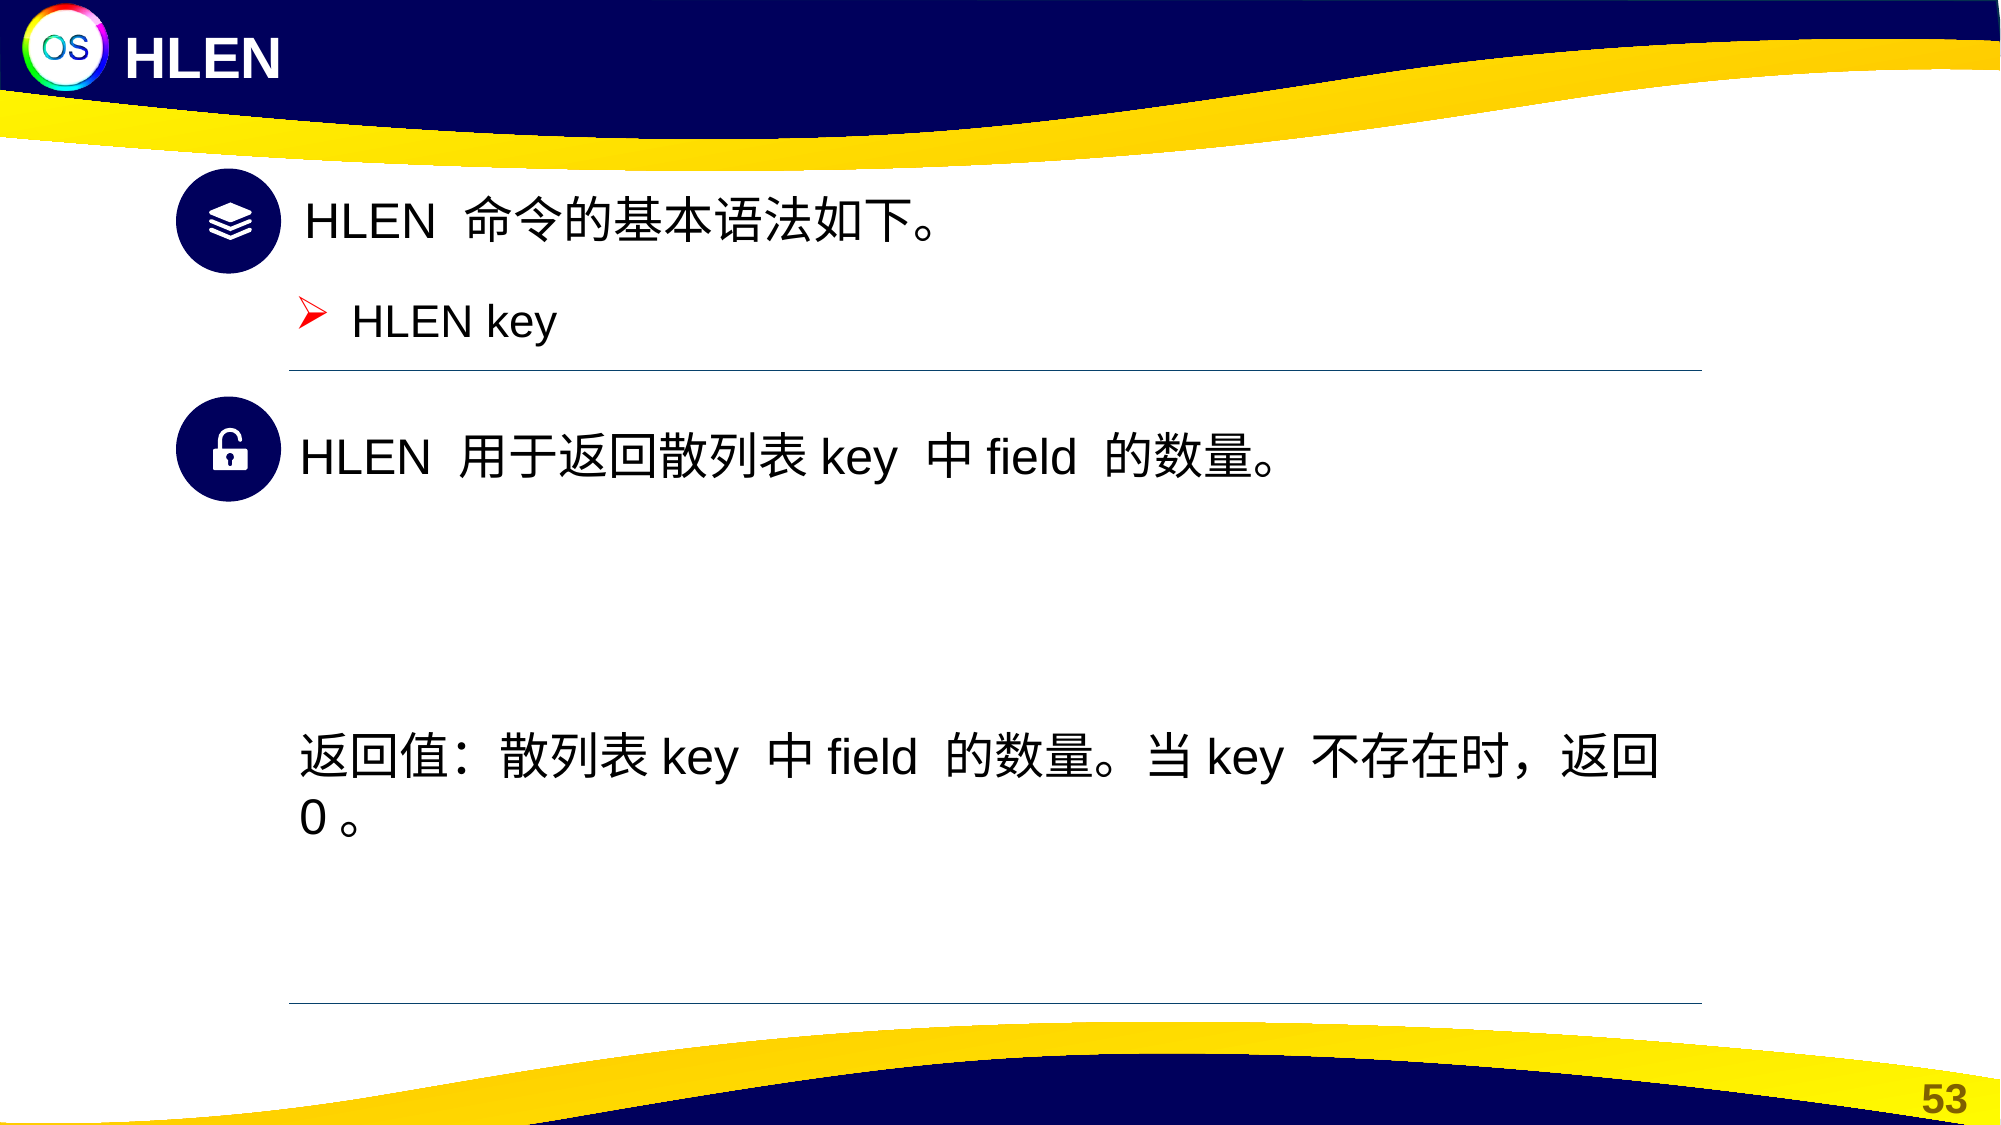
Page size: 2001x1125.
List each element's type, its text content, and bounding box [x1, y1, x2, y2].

text_box [176, 168, 282, 274]
text_box [213, 427, 248, 471]
text_box [176, 396, 282, 502]
text_box [209, 219, 252, 232]
text_box HLEN [109, 12, 1263, 98]
text_box HLEN 用于返回散列表key 中field 的数量。 返回值：散列表key 中field 的数量。当key 不存在时，返回0。 [284, 417, 1698, 852]
picture [22, 3, 109, 91]
text_box [209, 202, 252, 223]
text_box HLEN key [280, 273, 1458, 348]
text_box HLEN 命令的基本语法如下。 [289, 186, 1109, 251]
text_box [209, 227, 252, 240]
